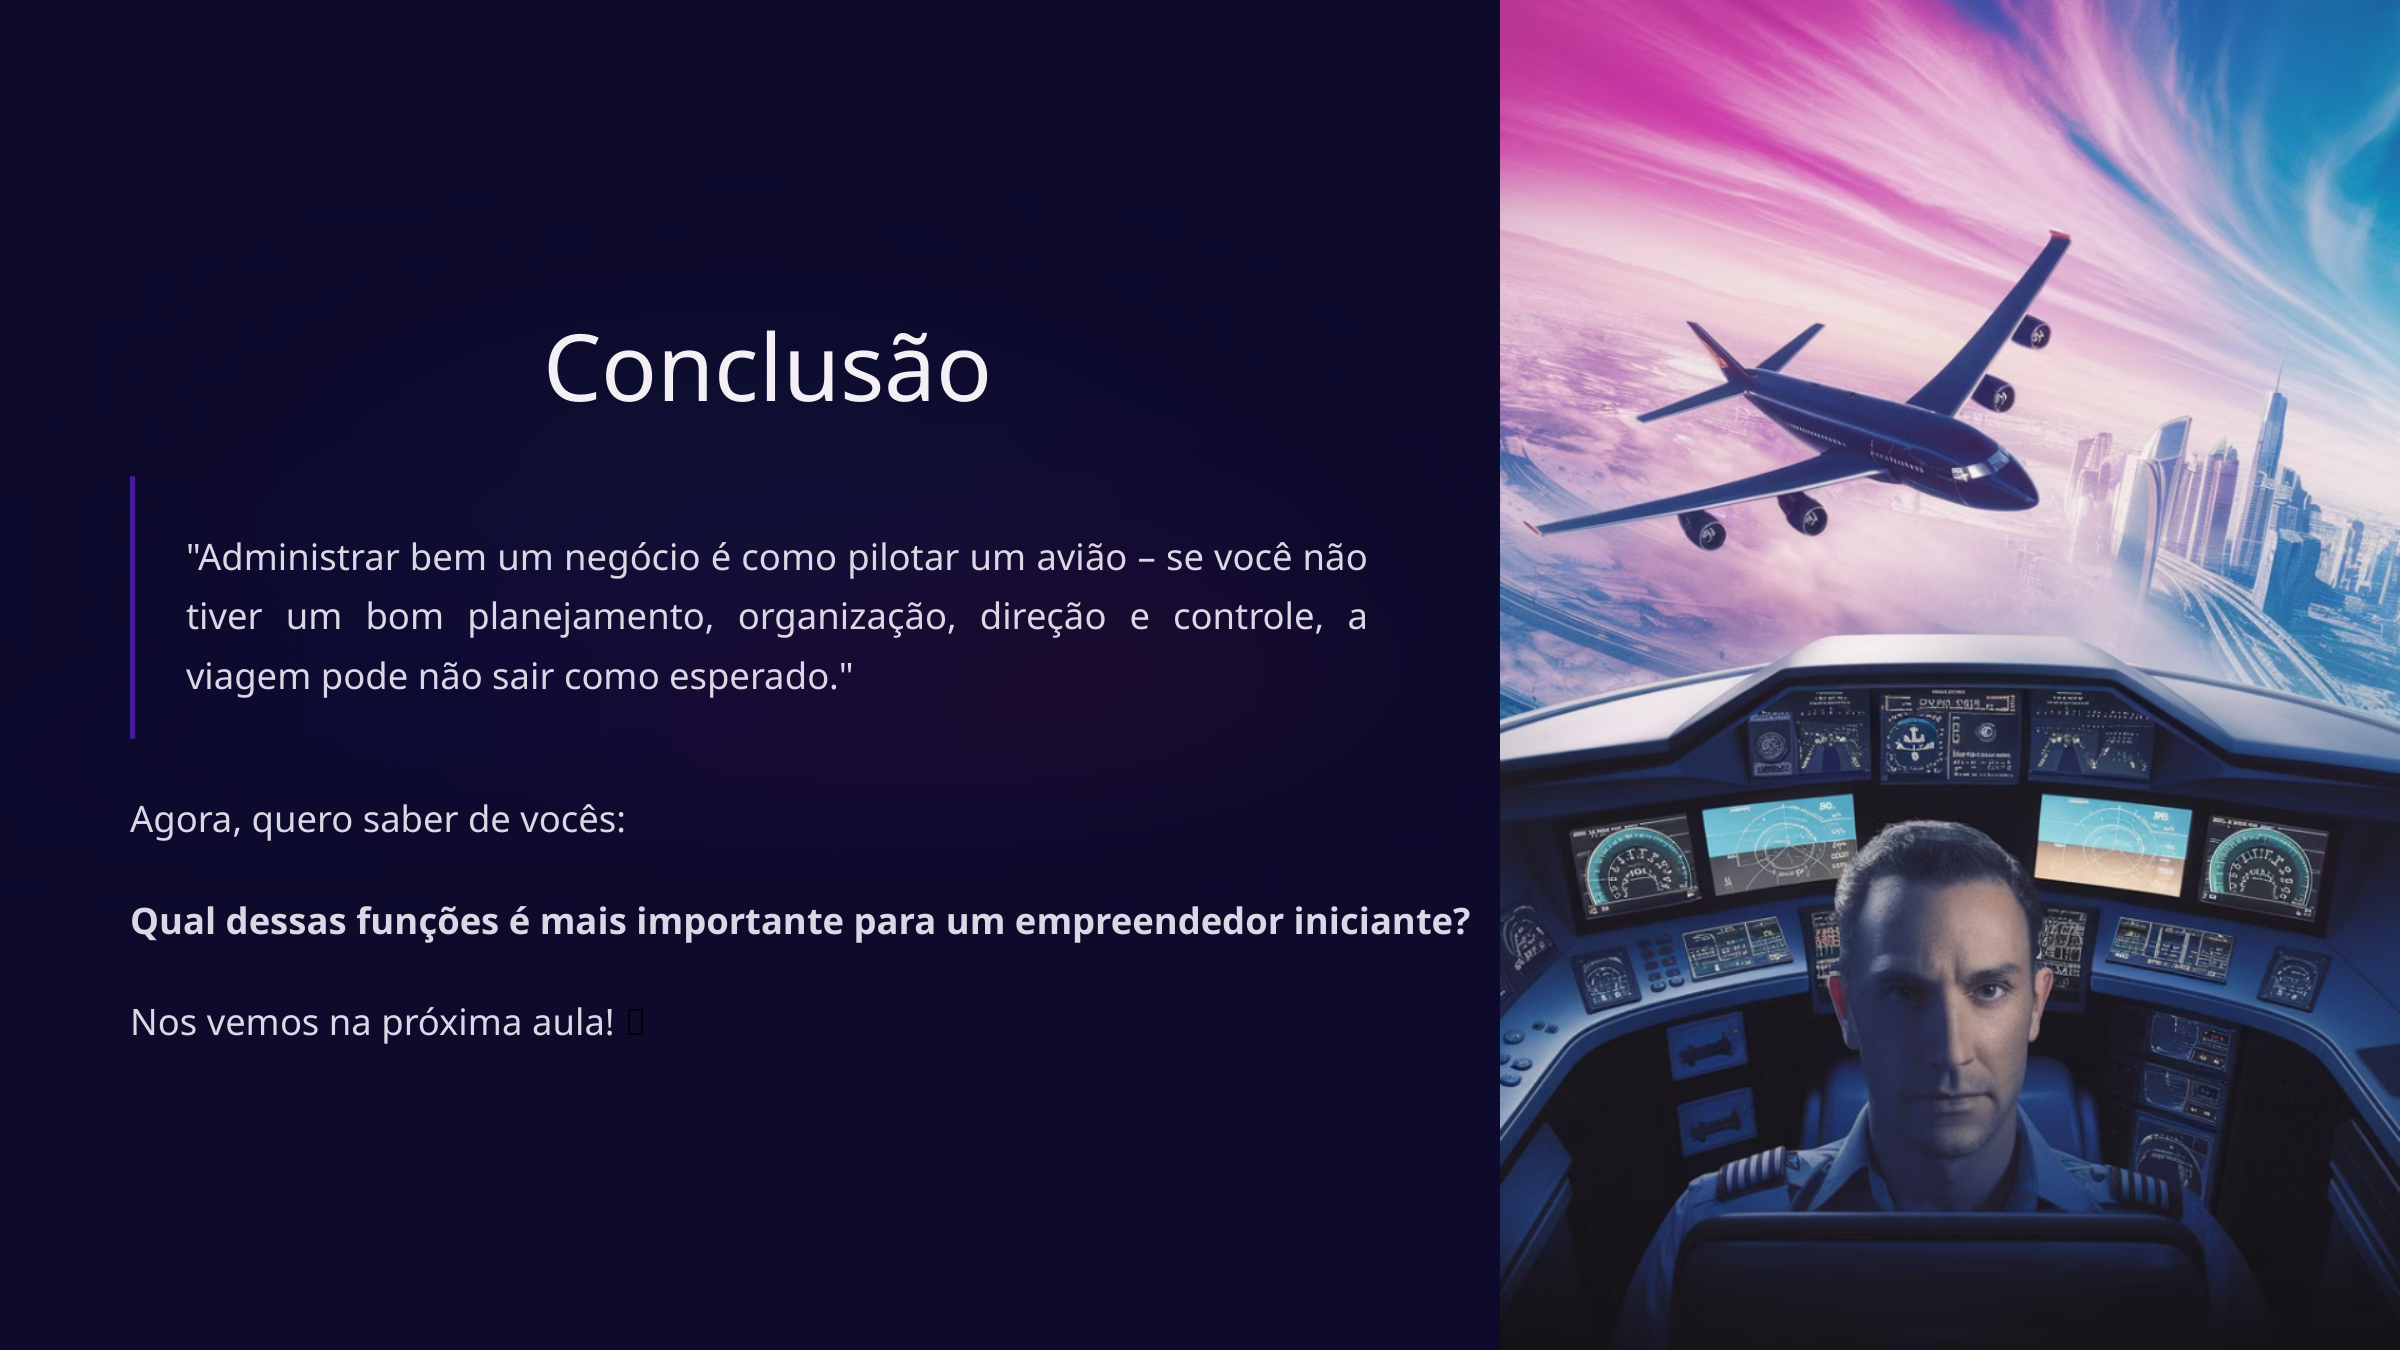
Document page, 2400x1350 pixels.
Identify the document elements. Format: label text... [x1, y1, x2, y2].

text_box Qual dessas funções é mais importante para um empreendedor iniciante? [130, 882, 1370, 942]
text_box Agora, quero saber de vocês: [130, 780, 1370, 841]
text_box [130, 476, 136, 739]
text_box Nos vemos na próxima aula! 🚀 [130, 983, 1370, 1046]
text_box Conclusão [130, 304, 1406, 421]
text_box "Administrar bem um negócio é como pilotar um avião – se você não tiver um bom planejamento, organização, direção e controle, a viagem pode não sair como esperado." [186, 518, 1370, 697]
picture [1499, 0, 2400, 1350]
